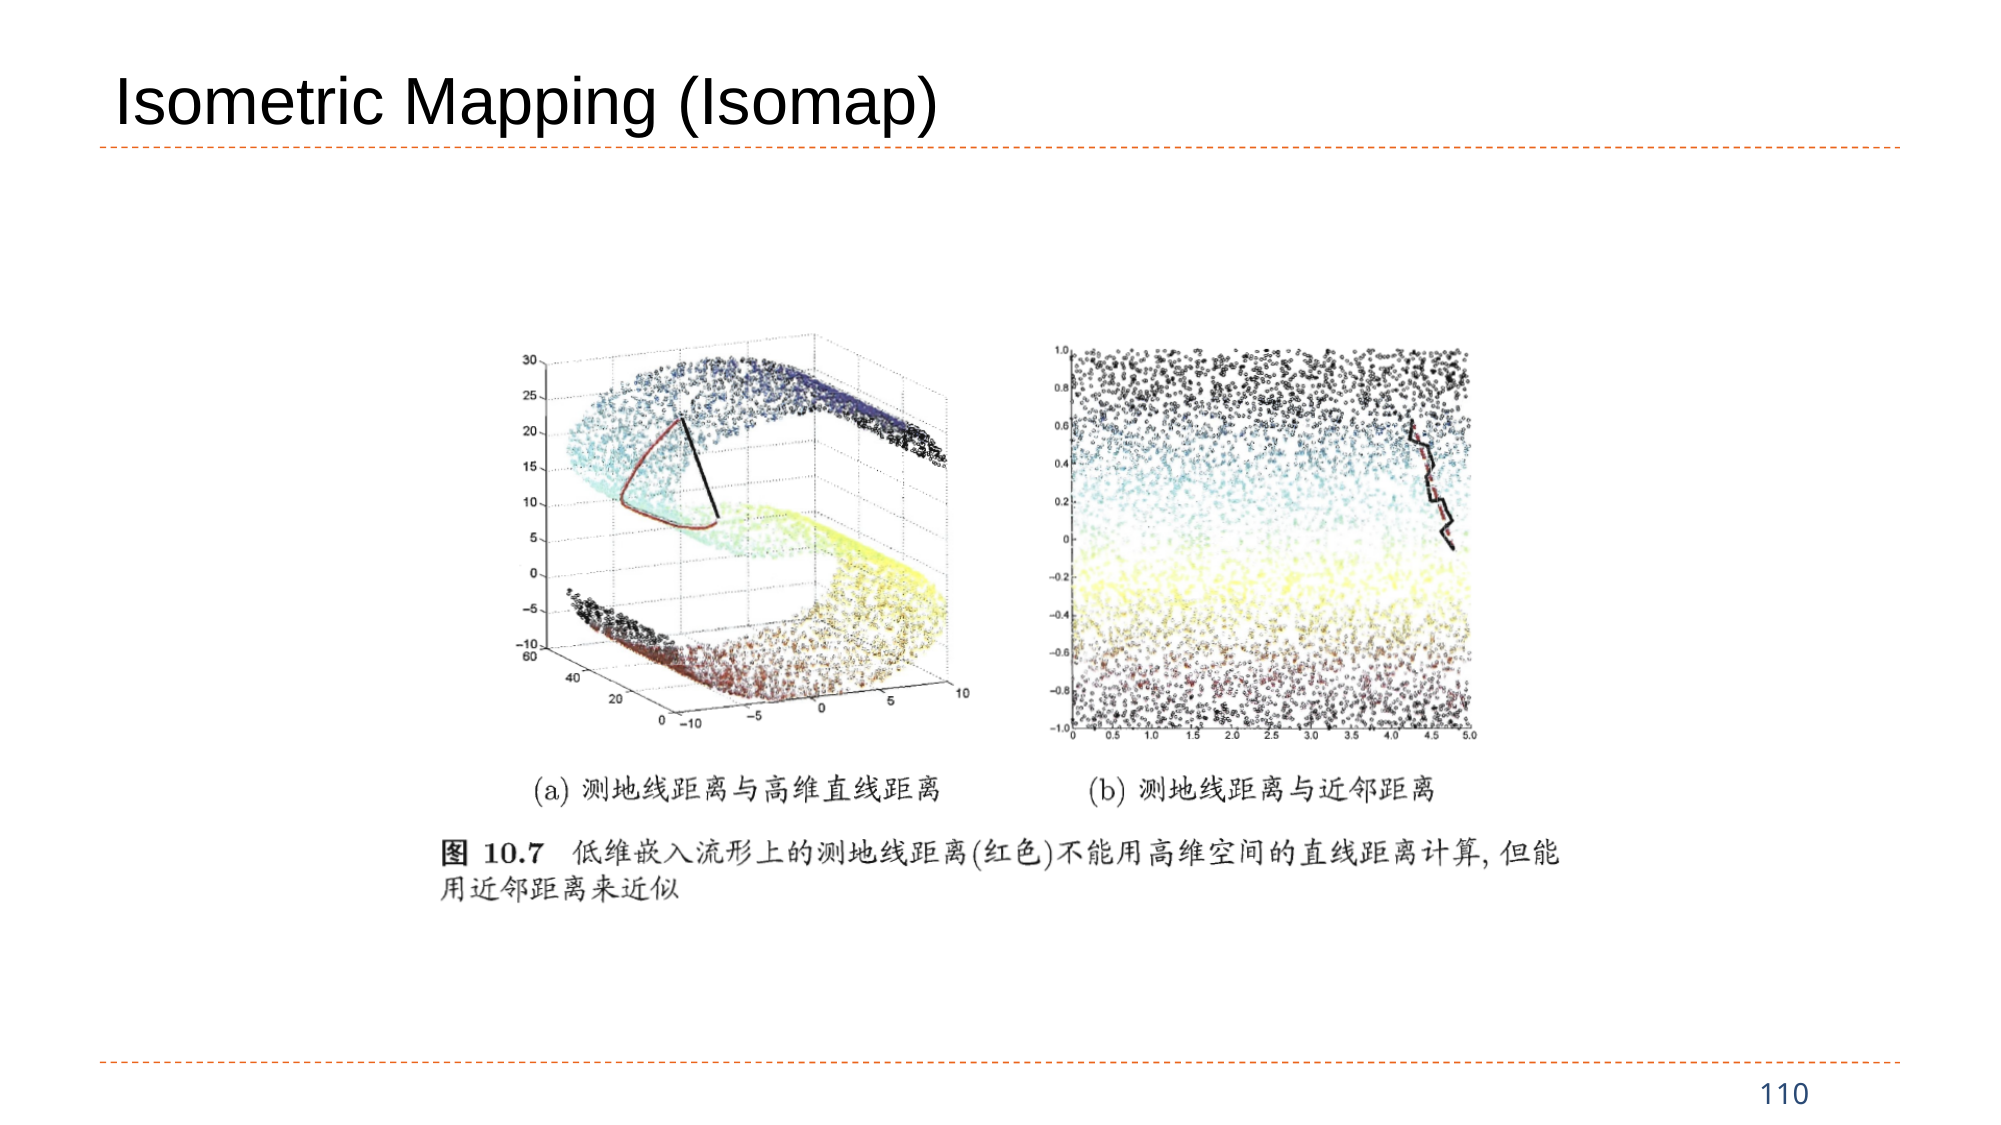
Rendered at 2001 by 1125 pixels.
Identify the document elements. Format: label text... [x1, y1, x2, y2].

title Isometric Mapping (Isomap) [99, 24, 1900, 146]
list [436, 301, 1564, 911]
